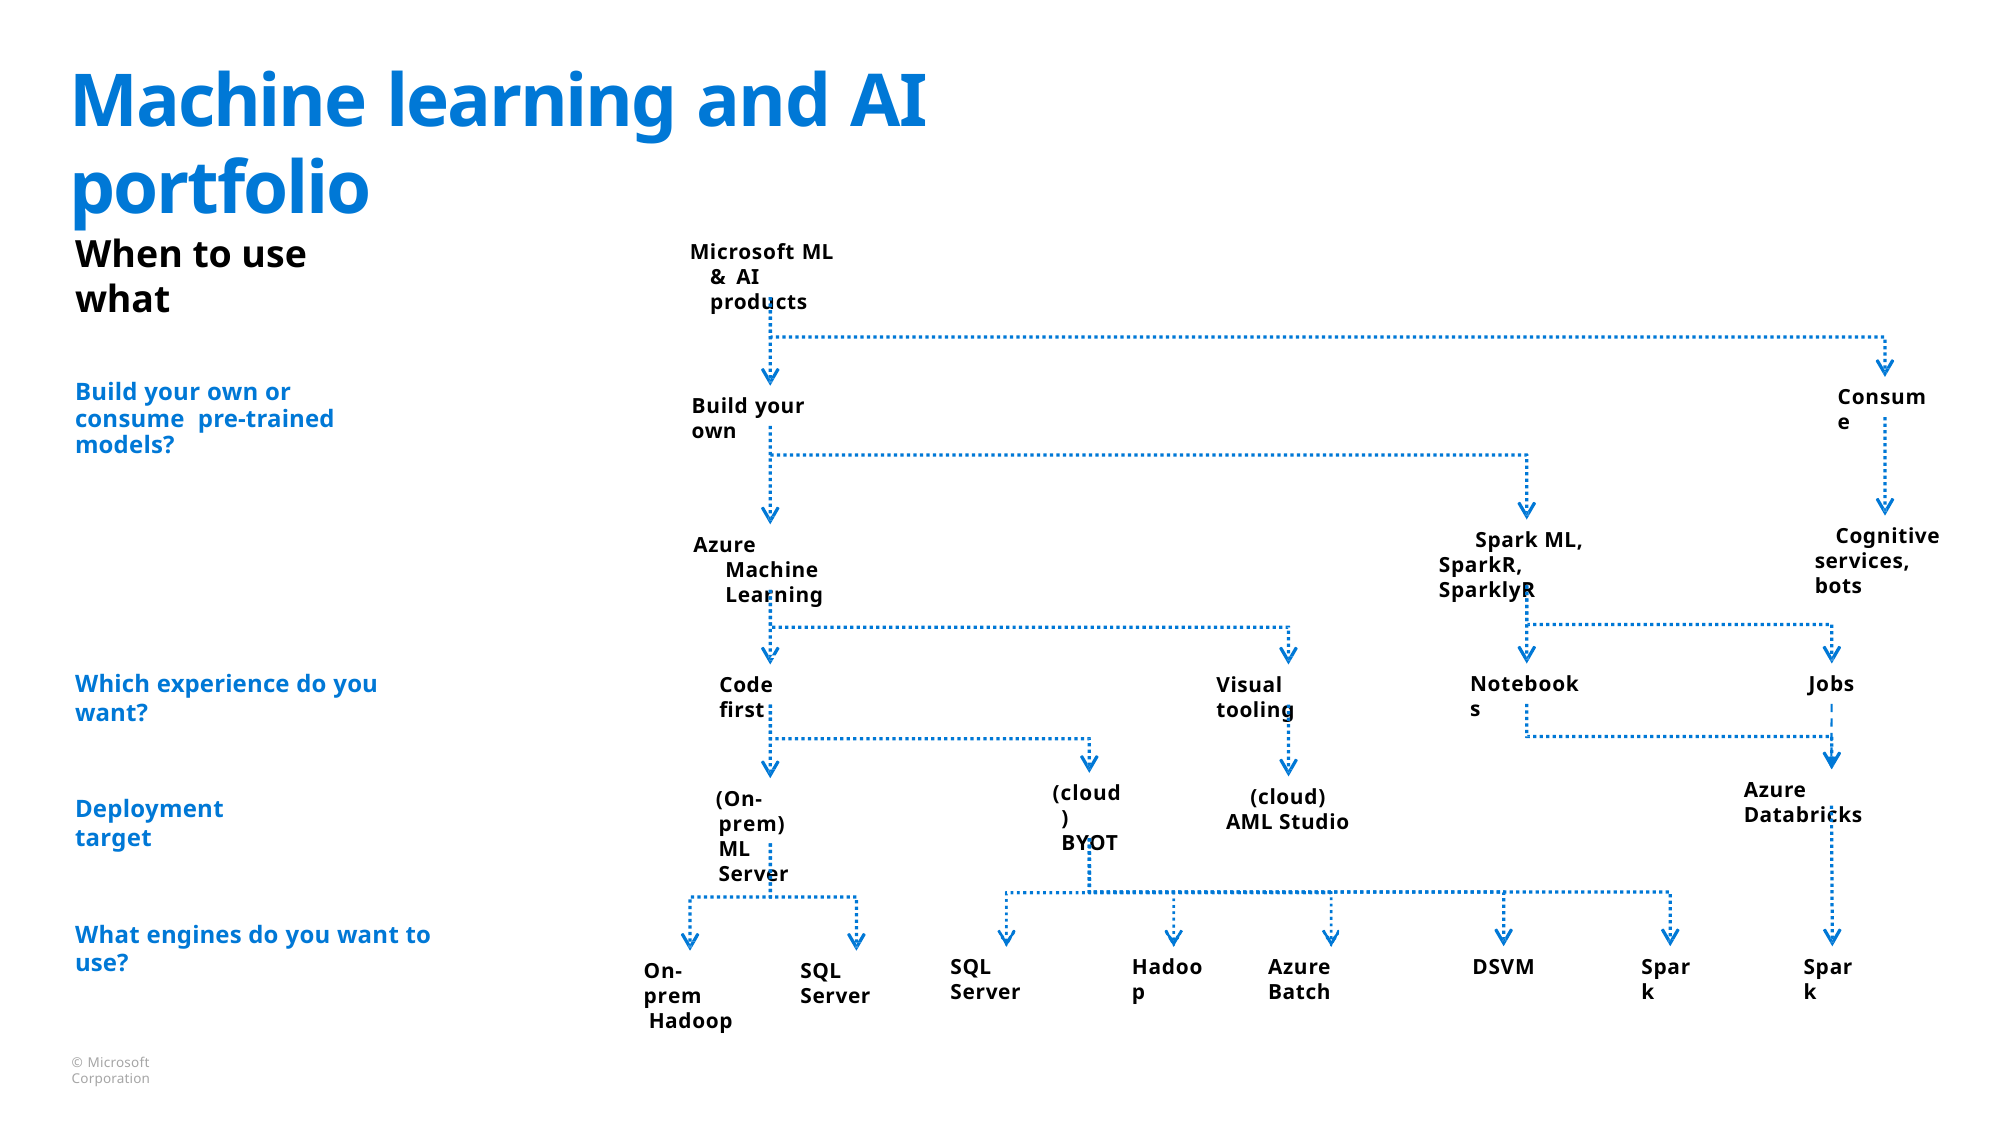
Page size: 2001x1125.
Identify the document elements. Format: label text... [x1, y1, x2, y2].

text_box (cloud) BYOT [1050, 777, 1127, 838]
text_box (cloud) AML Studio [1225, 781, 1350, 834]
text_box [1494, 928, 1513, 947]
text_box [997, 838, 1340, 947]
text_box SQL Server [798, 955, 914, 1008]
text_box [1880, 335, 1887, 343]
text_box Which experience do you want? [72, 665, 431, 726]
text_box Build your own [689, 390, 850, 443]
text_box What engines do you want to use? [72, 916, 462, 977]
text_box [1875, 498, 1895, 516]
text_box (On-prem) ML Server [713, 783, 826, 886]
text_box [688, 895, 695, 903]
text_box [1525, 729, 1530, 739]
text_box Cognitive services, bots [1812, 520, 1956, 598]
text_box Build your own or consume pre-trained models? [72, 373, 383, 459]
text_box [761, 646, 780, 665]
text_box Jobs [1806, 668, 1856, 696]
text_box Azure Machine Learning [691, 529, 849, 607]
text_box Visual tooling [1214, 669, 1362, 722]
text_box Hadoop [1129, 951, 1215, 1004]
text_box [761, 760, 780, 779]
text_box Microsoft ML & AI products [687, 236, 852, 314]
text_box [1822, 751, 1828, 758]
text_box Spark [1639, 951, 1701, 1004]
text_box [1825, 747, 1838, 770]
text_box Code first [717, 669, 823, 722]
text_box [1661, 928, 1680, 947]
text_box [1665, 890, 1672, 898]
text_box When to use what [72, 227, 385, 320]
text_box [1822, 645, 1841, 664]
text_box Notebooks [1467, 668, 1585, 721]
text_box [1823, 928, 1842, 947]
text_box Spark [1801, 951, 1863, 1004]
text_box © Microsoft Corporation [69, 1051, 230, 1087]
text_box Consume [1835, 381, 1934, 434]
text_box [1835, 751, 1841, 764]
text_box [1875, 359, 1895, 377]
text_box [761, 506, 780, 525]
text_box Machine learning and AI portfolio [67, 50, 1106, 229]
text_box [1517, 501, 1536, 520]
text_box [1080, 755, 1099, 773]
text_box DSVM [1470, 951, 1537, 979]
text_box On-prem Hadoop [641, 955, 738, 1033]
text_box Spark ML, SparkR, SparklyR [1436, 524, 1616, 602]
text_box [1279, 758, 1298, 777]
text_box [847, 933, 866, 951]
text_box [680, 933, 700, 951]
text_box [1517, 645, 1536, 664]
text_box [761, 368, 780, 386]
text_box SQL Server [948, 951, 1064, 1004]
text_box Azure Batch [1265, 951, 1394, 1004]
text_box Deployment target [72, 791, 288, 852]
text_box [1279, 646, 1298, 665]
text_box Azure Databricks [1741, 774, 1921, 827]
